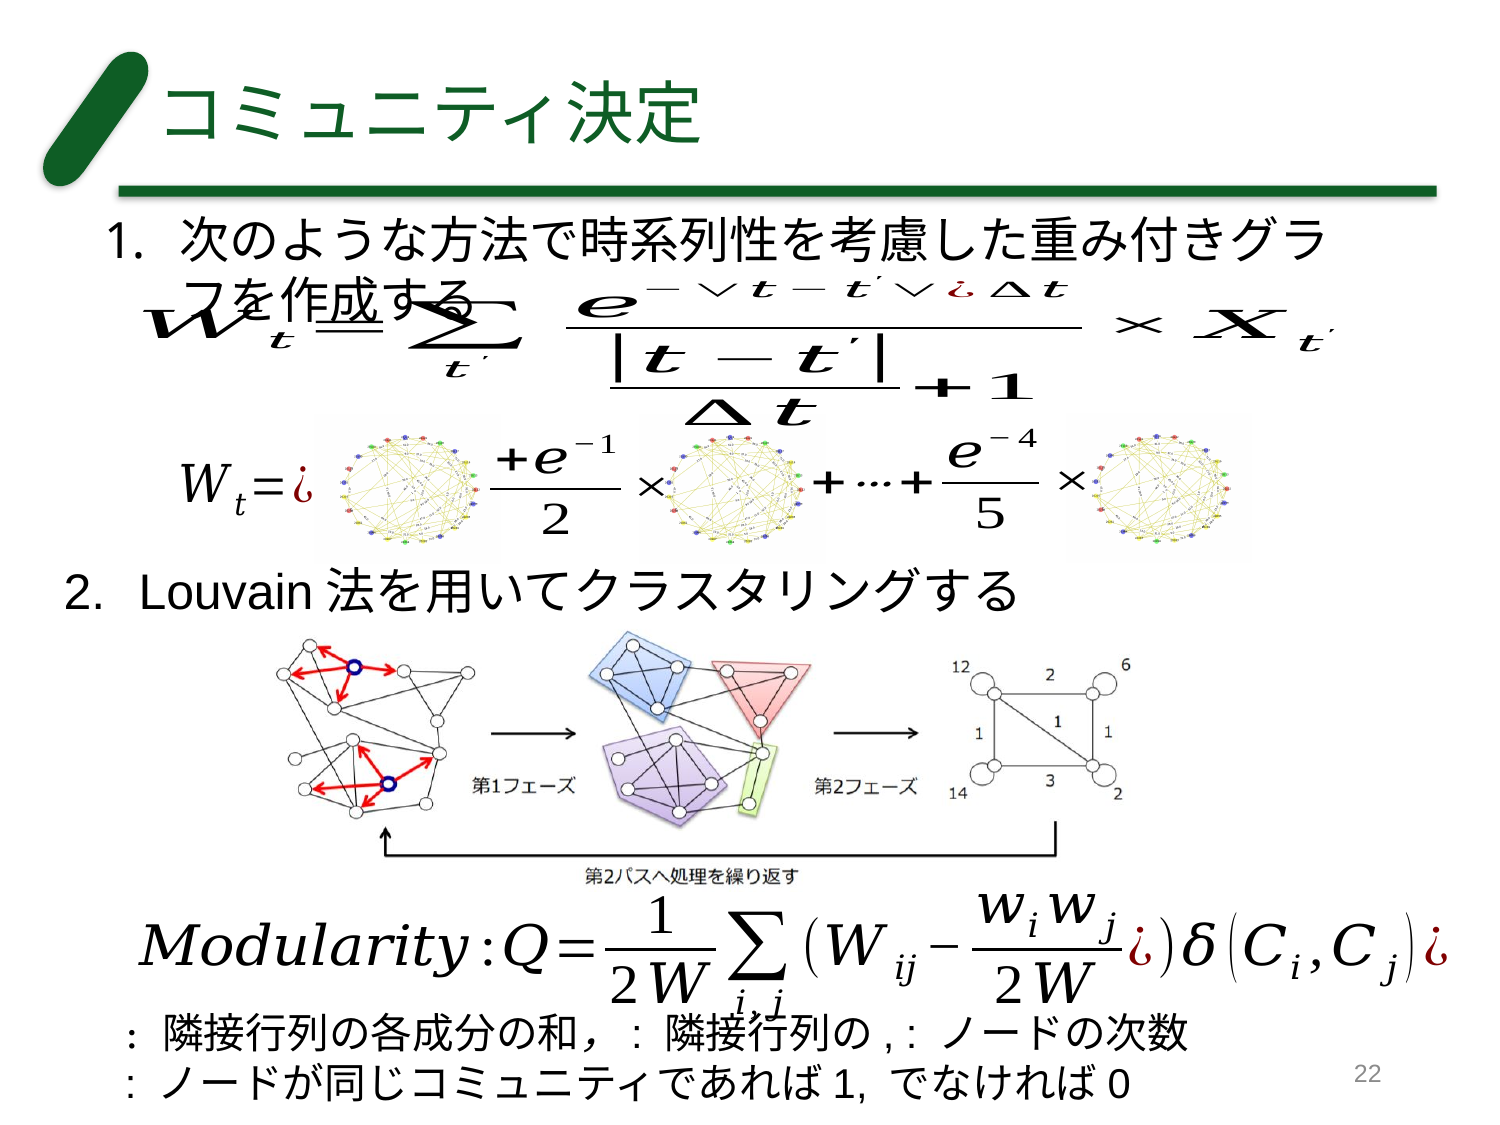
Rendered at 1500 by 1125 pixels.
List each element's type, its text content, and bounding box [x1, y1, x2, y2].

text_box 次のような方法で時系列性を考慮した重み付きグラフを作成する [89, 201, 1377, 336]
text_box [178, 413, 1253, 564]
text_box Louvain法を用いてクラスタリングする [48, 552, 1038, 628]
picture [261, 615, 1153, 892]
text_box コミュニティ決定 [142, 62, 1425, 250]
slide_number 22 [1059, 1042, 1397, 1103]
